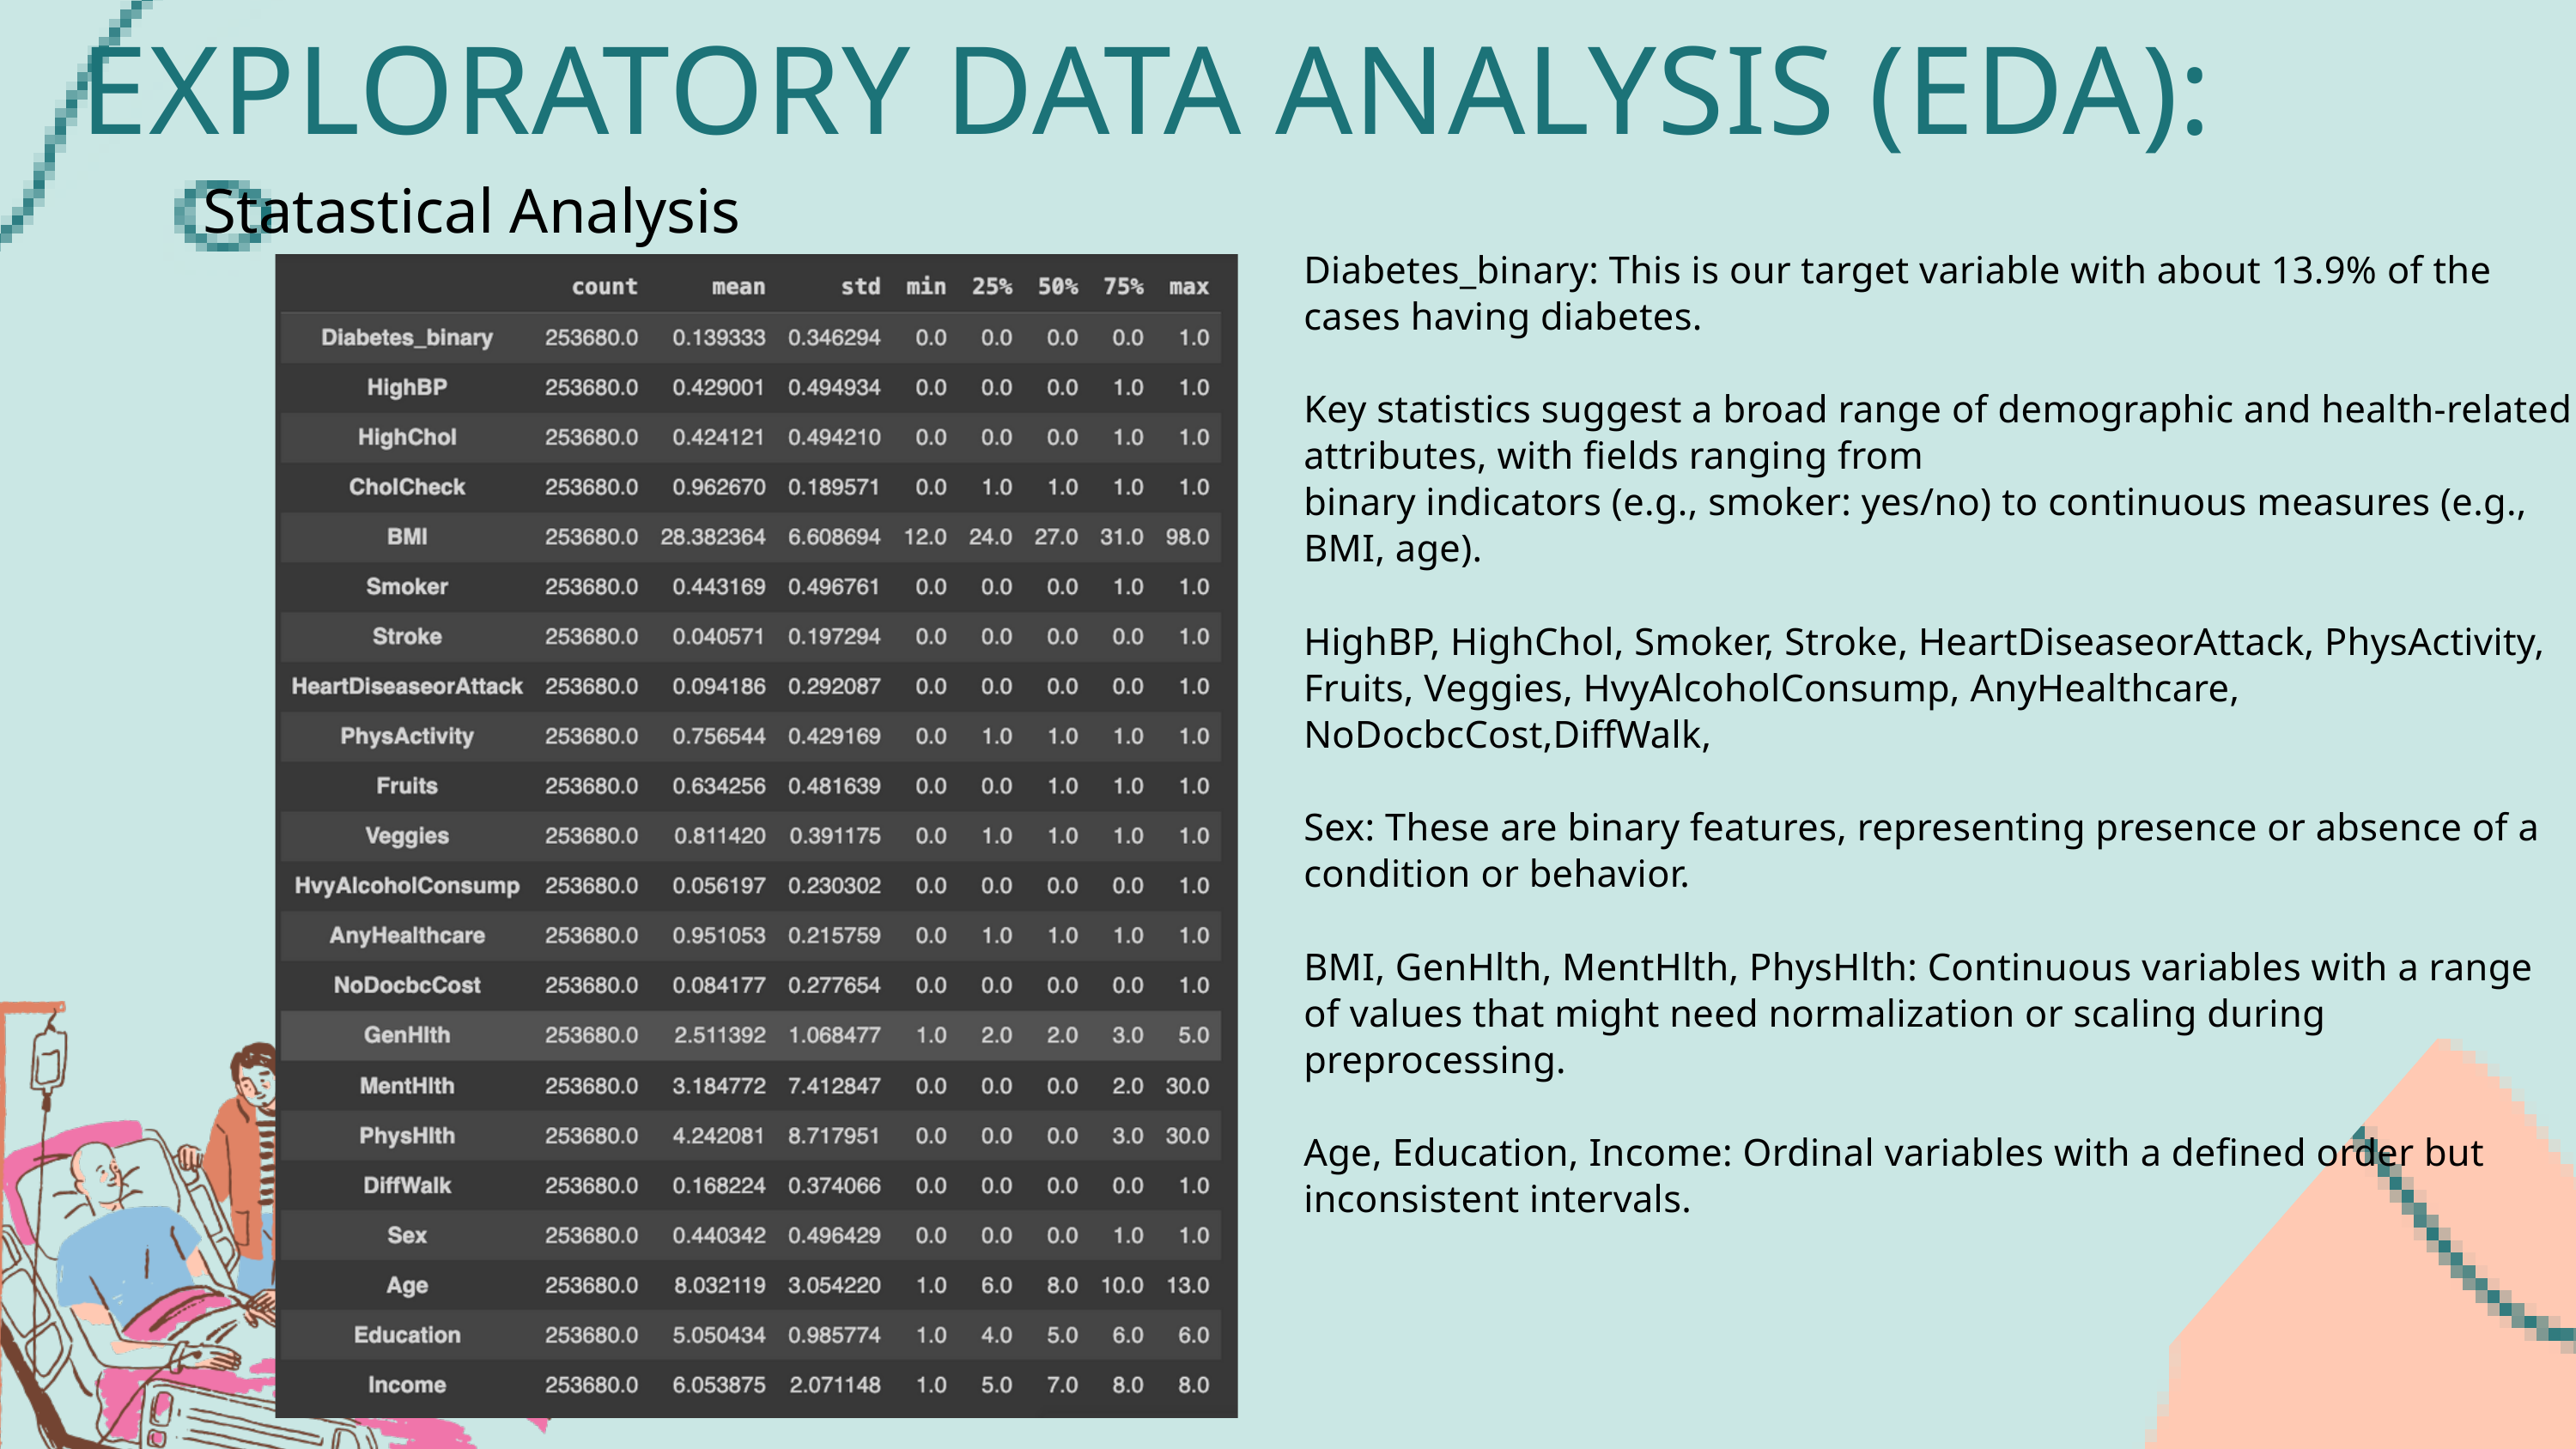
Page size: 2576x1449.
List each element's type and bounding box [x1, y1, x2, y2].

text_box [0, 0, 2576, 1449]
